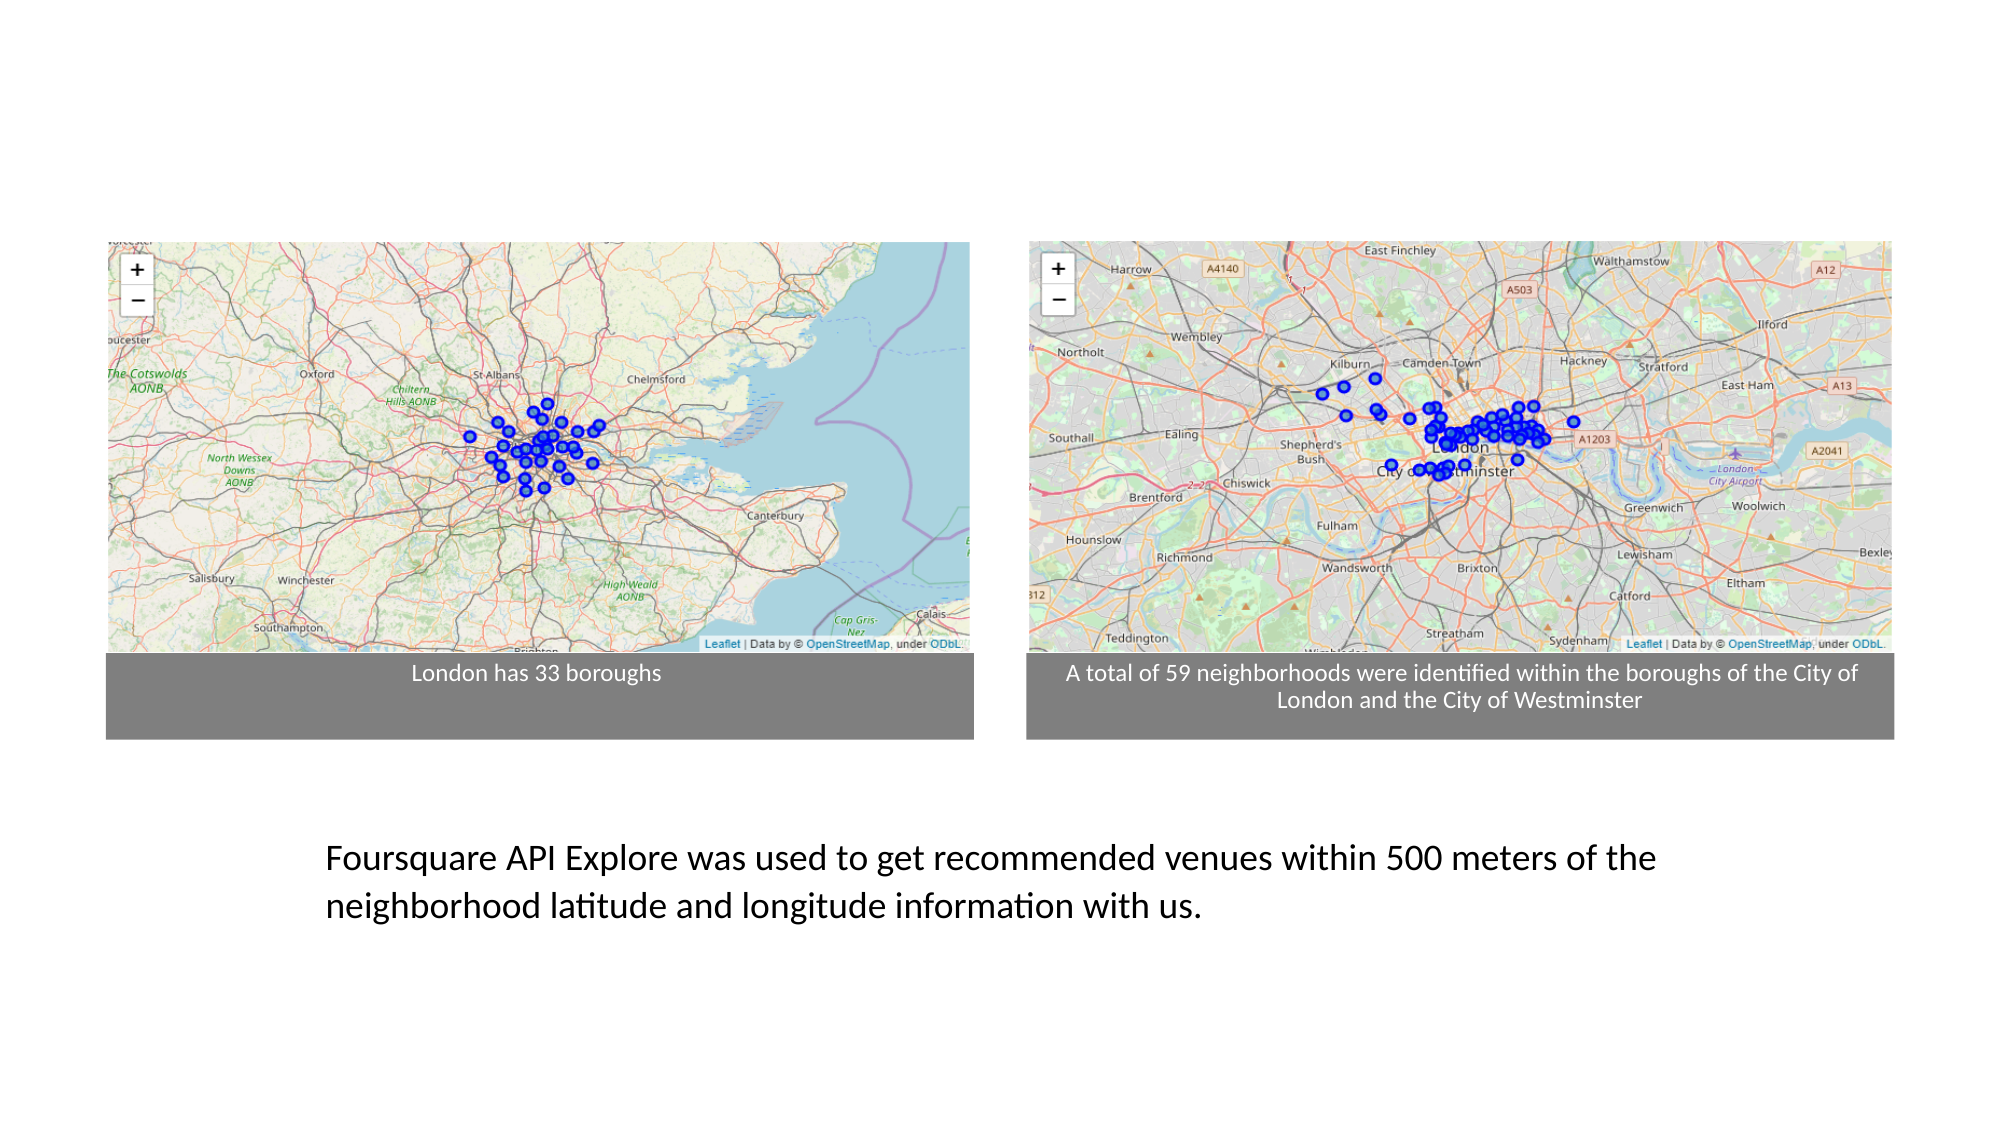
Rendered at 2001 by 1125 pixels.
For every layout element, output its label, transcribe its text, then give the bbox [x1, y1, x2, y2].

picture [105, 239, 974, 654]
text_box A total of 59 neighborhoods were identified within the boroughs of the City of London and the City of Westminster [1026, 654, 1895, 740]
picture [1026, 238, 1895, 654]
text_box London has 33 boroughs [105, 654, 974, 740]
text_box Foursquare API Explore was used to get recommended venues within 500 meters of the neighborhood latitude and longitude information with us. [310, 822, 1807, 934]
